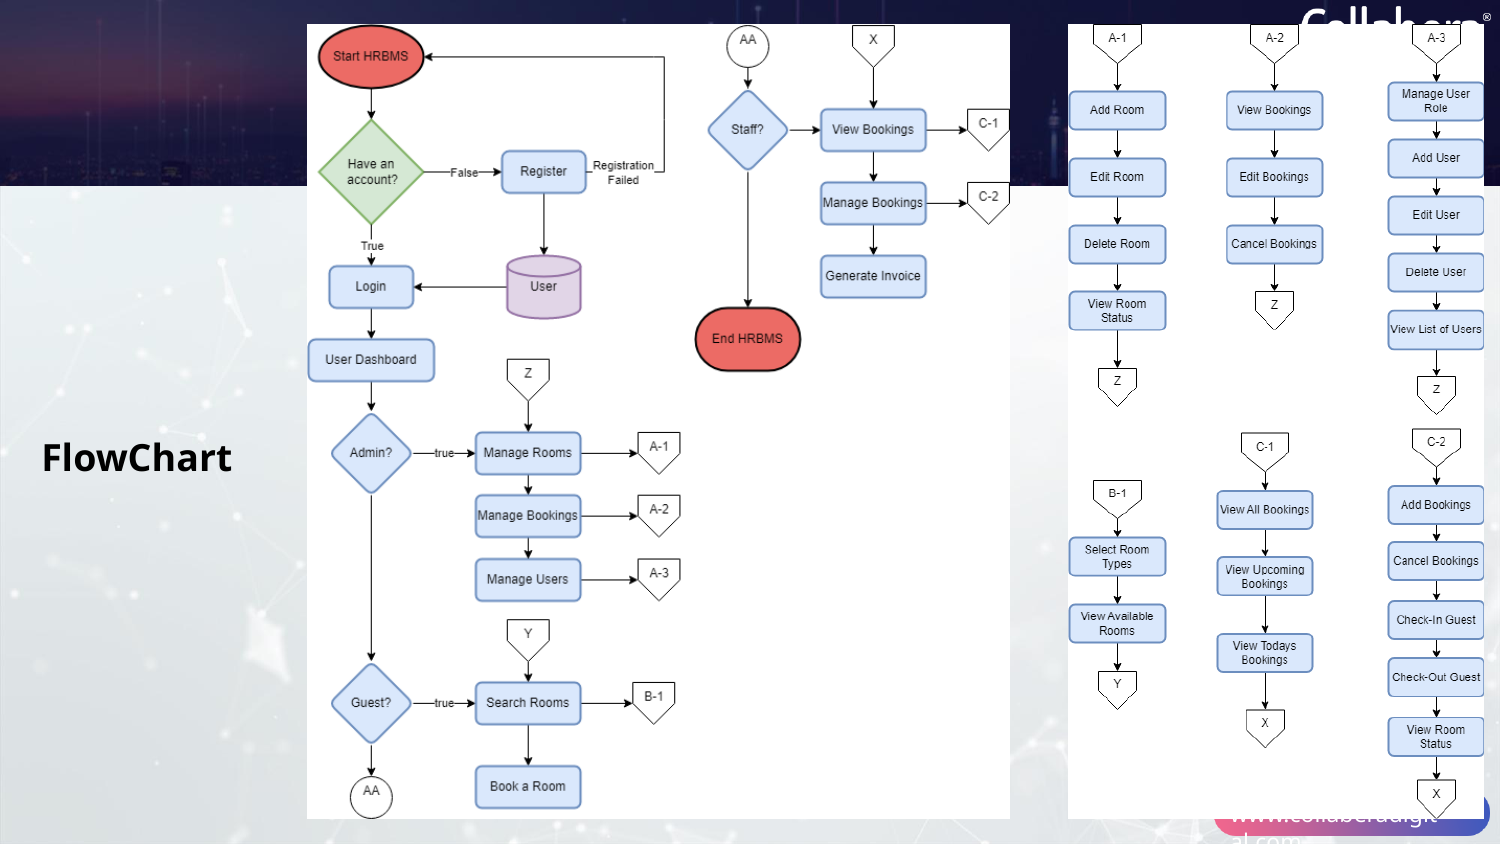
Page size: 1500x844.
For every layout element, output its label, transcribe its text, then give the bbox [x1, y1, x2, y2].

text_box FlowChart [0, 428, 283, 485]
picture [0, 0, 1500, 844]
picture [1269, 839, 1277, 844]
